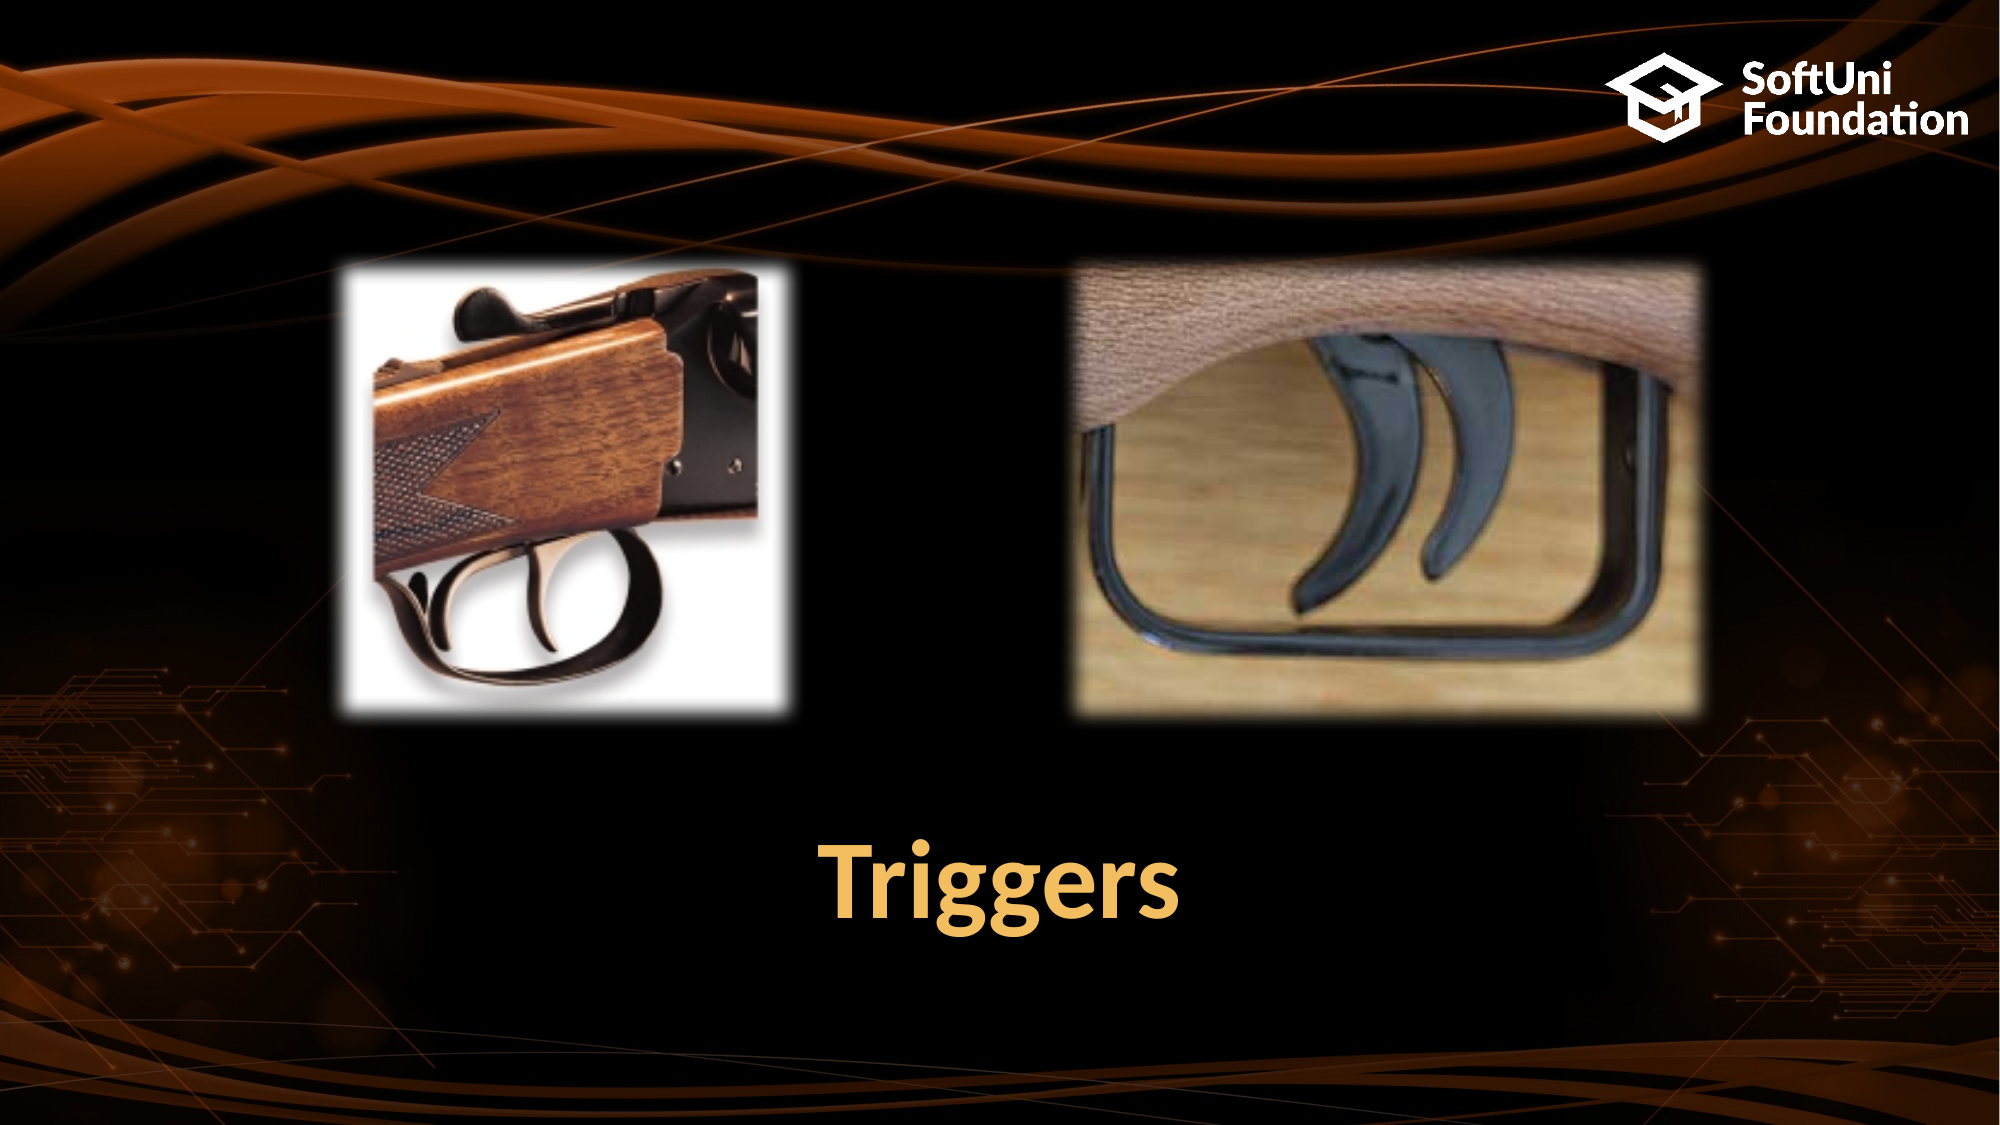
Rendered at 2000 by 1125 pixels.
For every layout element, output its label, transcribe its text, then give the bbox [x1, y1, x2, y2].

picture [0, 0, 2000, 1125]
title Triggers [149, 812, 1850, 948]
